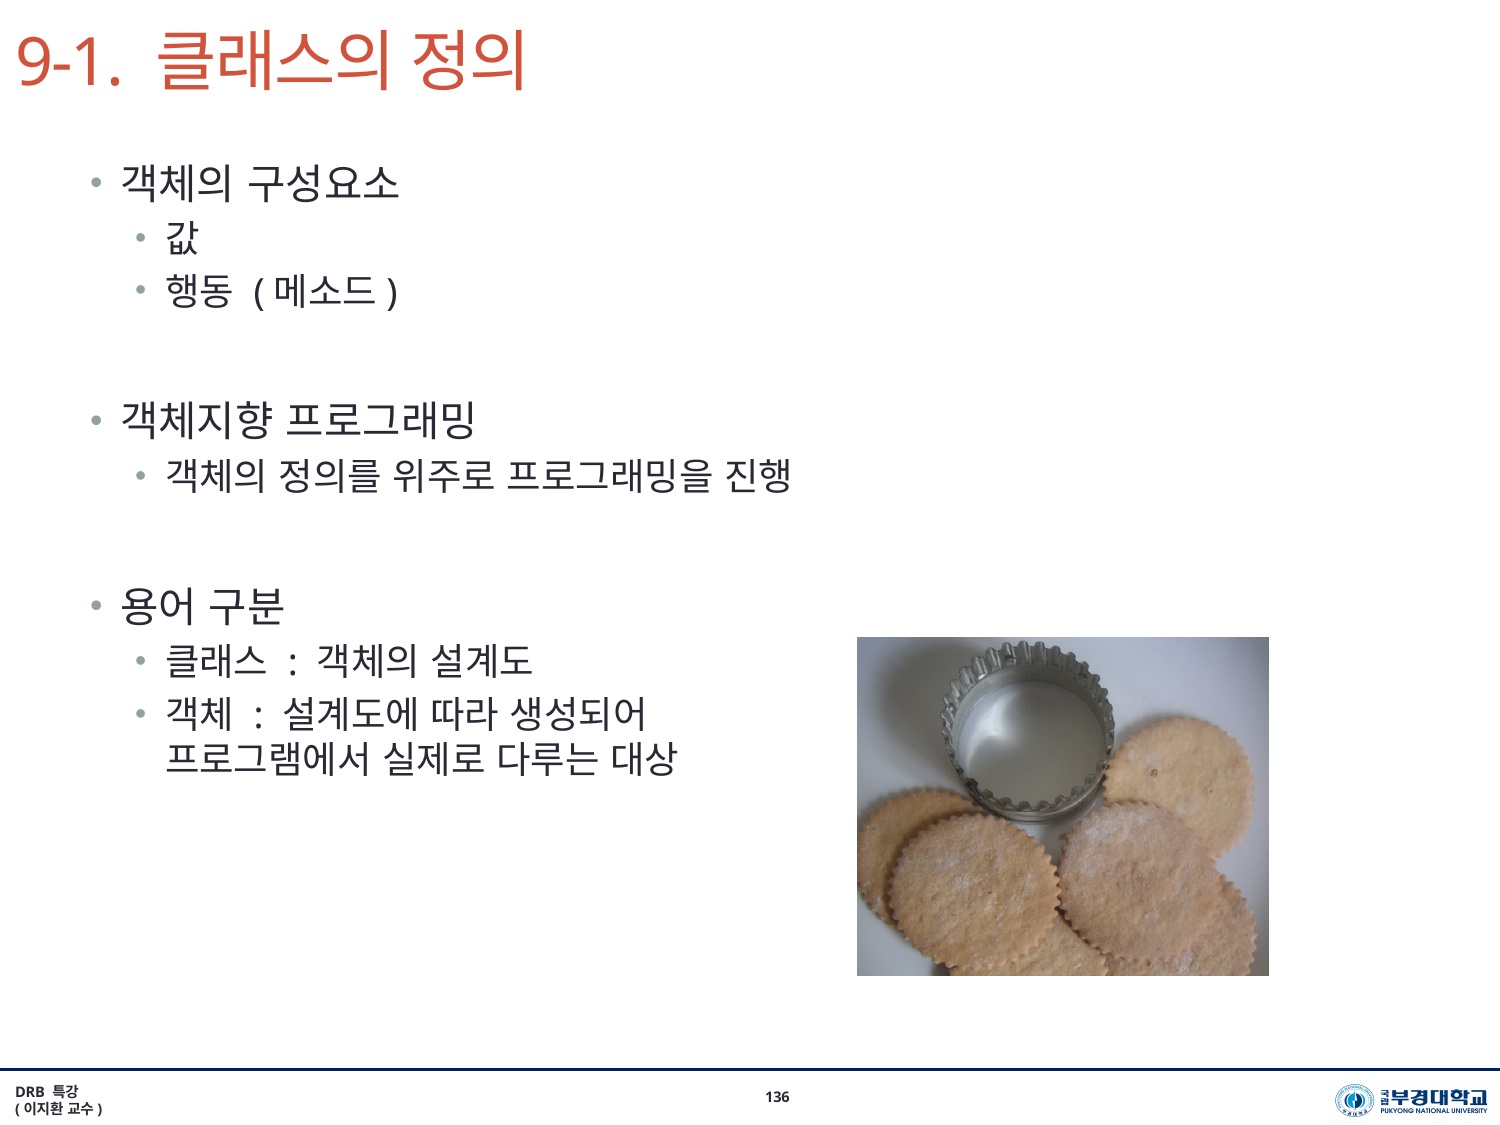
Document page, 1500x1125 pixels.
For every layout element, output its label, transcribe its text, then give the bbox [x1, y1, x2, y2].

picture [1330, 1079, 1495, 1121]
title 9-1. 클래스의 정의 [0, 1, 1500, 116]
slide_number DRB 특강 (이지환 교수) [0, 1082, 303, 1118]
list 객체의 구성요소 값 행동 (메소드) 객체지향 프로그래밍 객체의 정의를 위주로 프로그래밍을 진행 용어 구분 클래스 : 객체의 설계도 객체 : 설계도에 따라 생성되어 프로그램에서 실제로 다루는 대상 [75, 149, 866, 1033]
picture [857, 636, 1269, 976]
